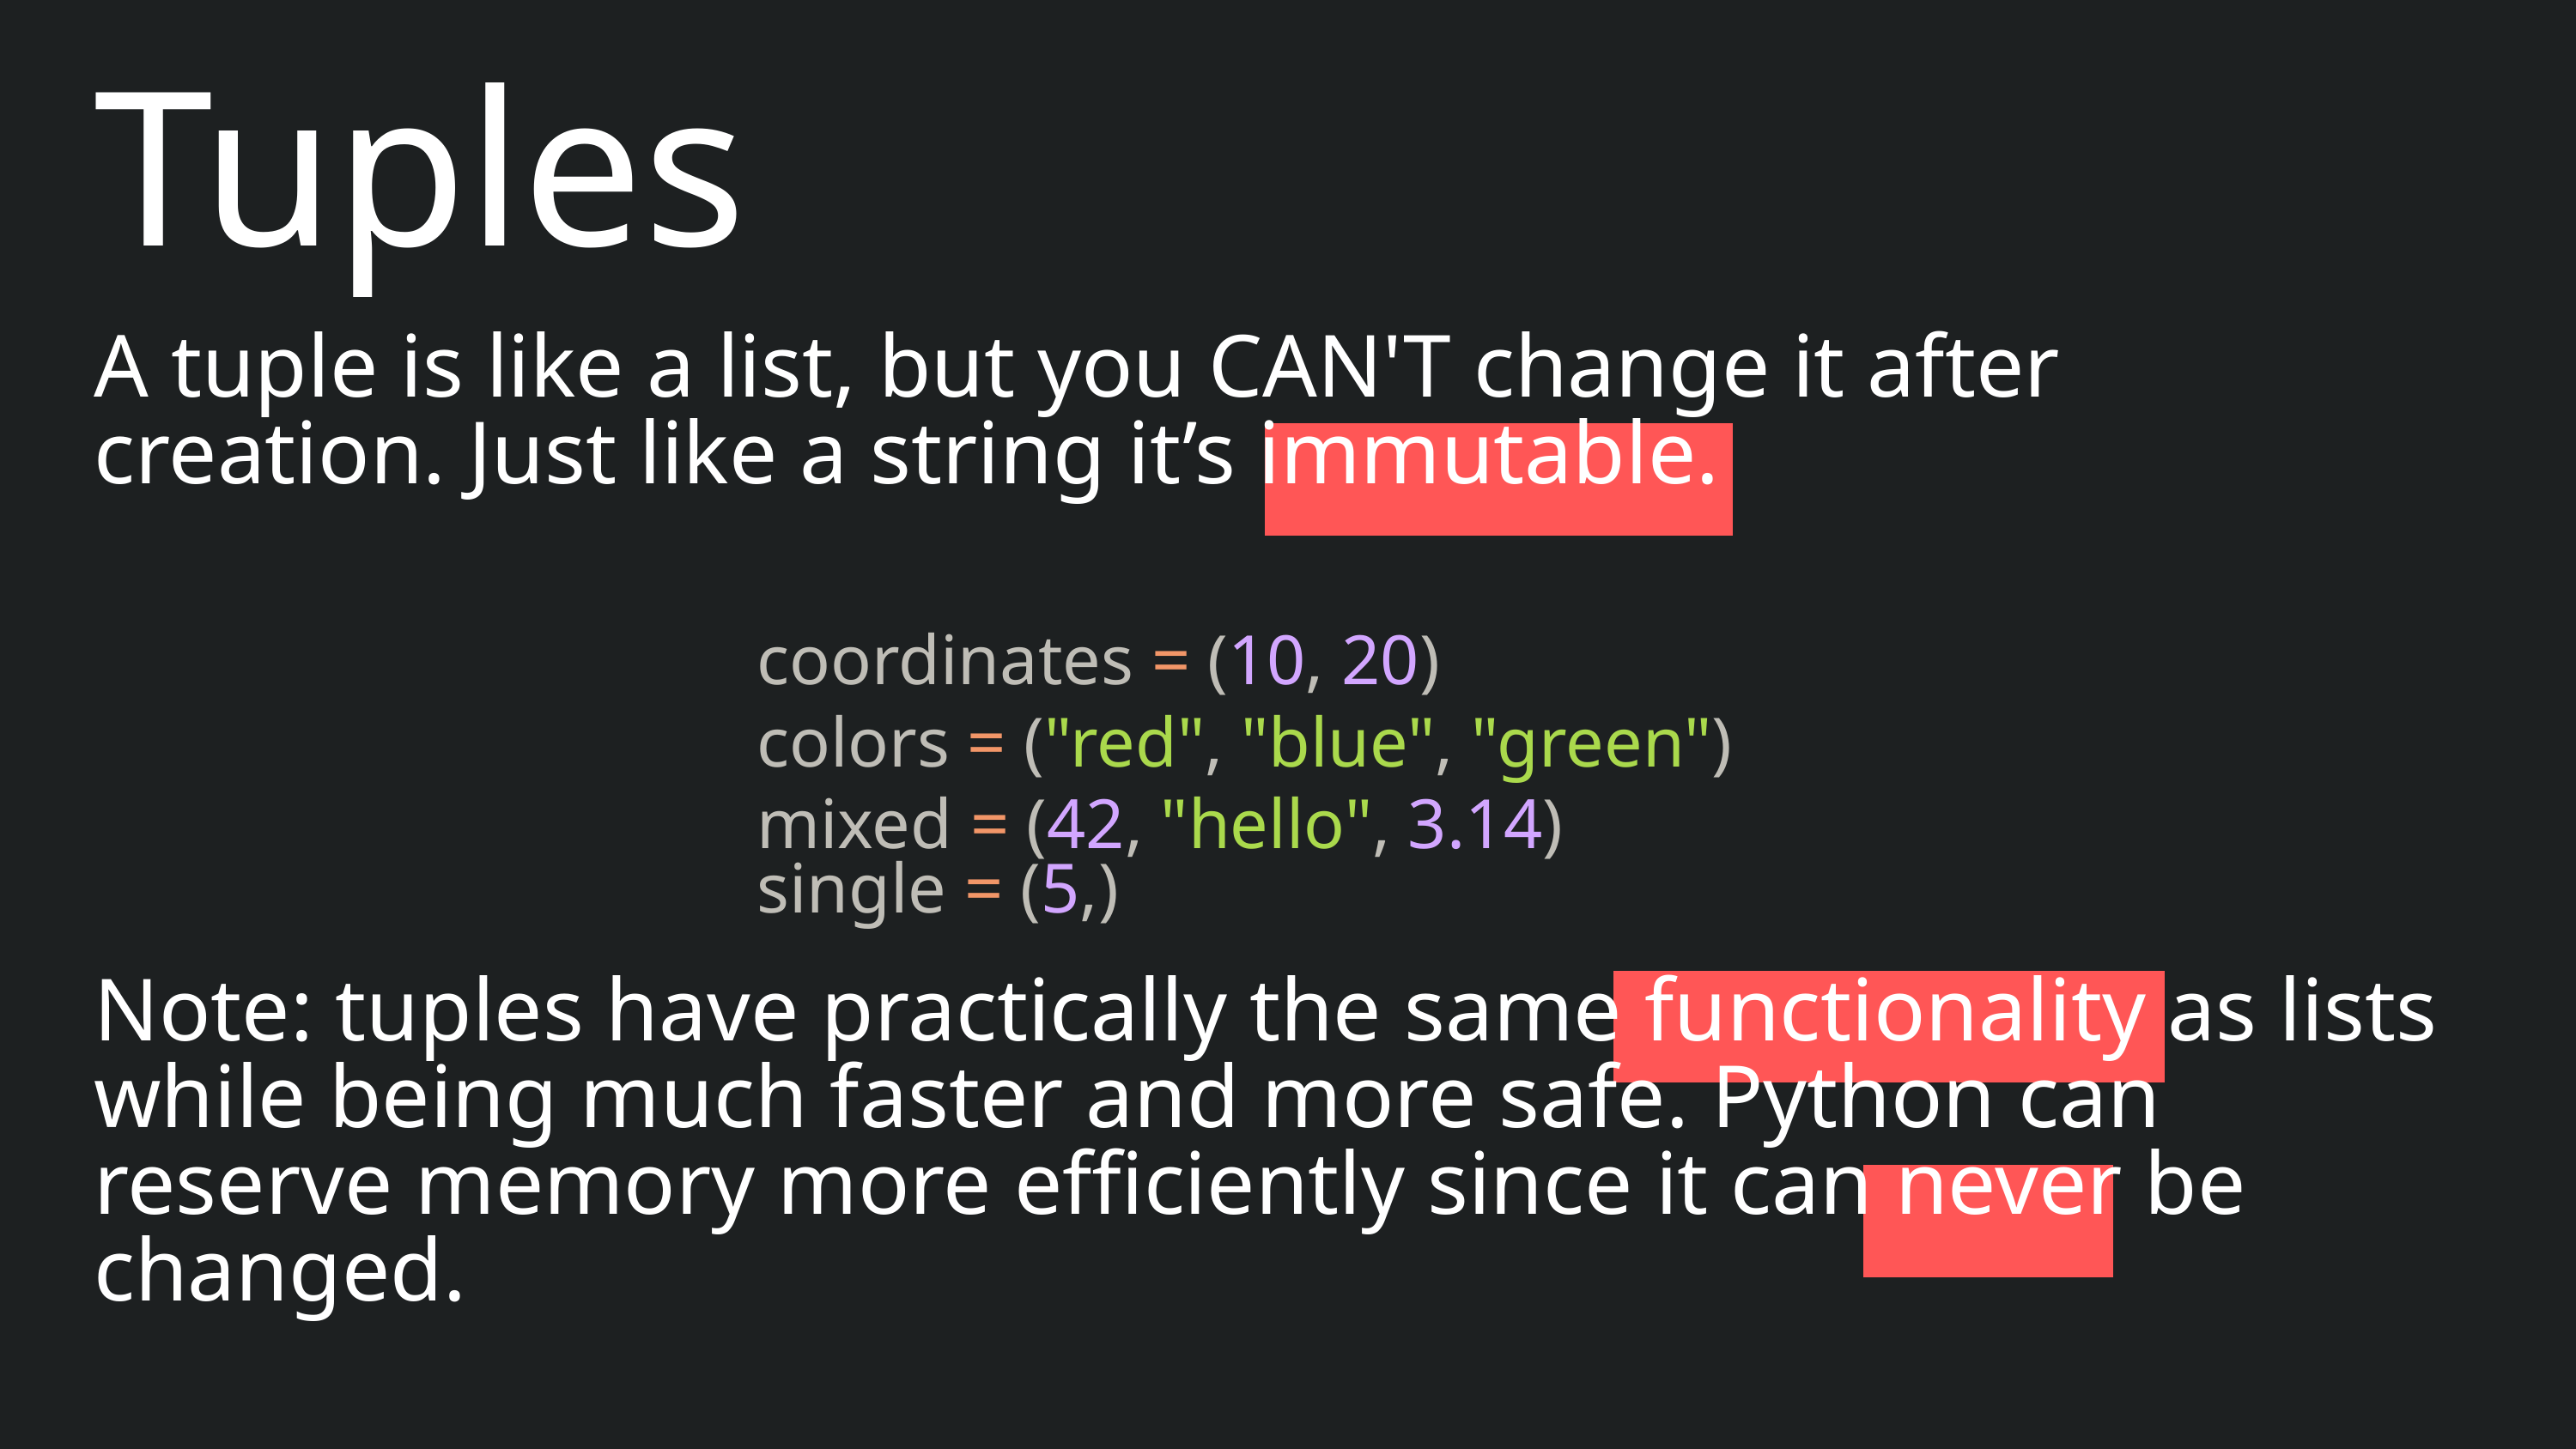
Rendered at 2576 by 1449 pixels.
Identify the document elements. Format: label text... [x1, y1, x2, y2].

picture [1613, 971, 2165, 1082]
picture [1863, 1165, 2113, 1277]
text_box A tuple is like a list, but you CAN'T change it after creation. Just like a string it’s immutable. [94, 327, 2380, 634]
text_box Tuples [94, 72, 874, 327]
text_box Note: tuples have practically the same functionality as lists while being much faster and more safe. Python can reserve memory more efficiently since it can never be changed. [94, 971, 2461, 1277]
picture [1265, 423, 1733, 536]
text_box coordinates = (10, 20) colors = ("red", "blue", "green") mixed = (42, "hello", 3.14) single = (5,) [756, 616, 2038, 972]
